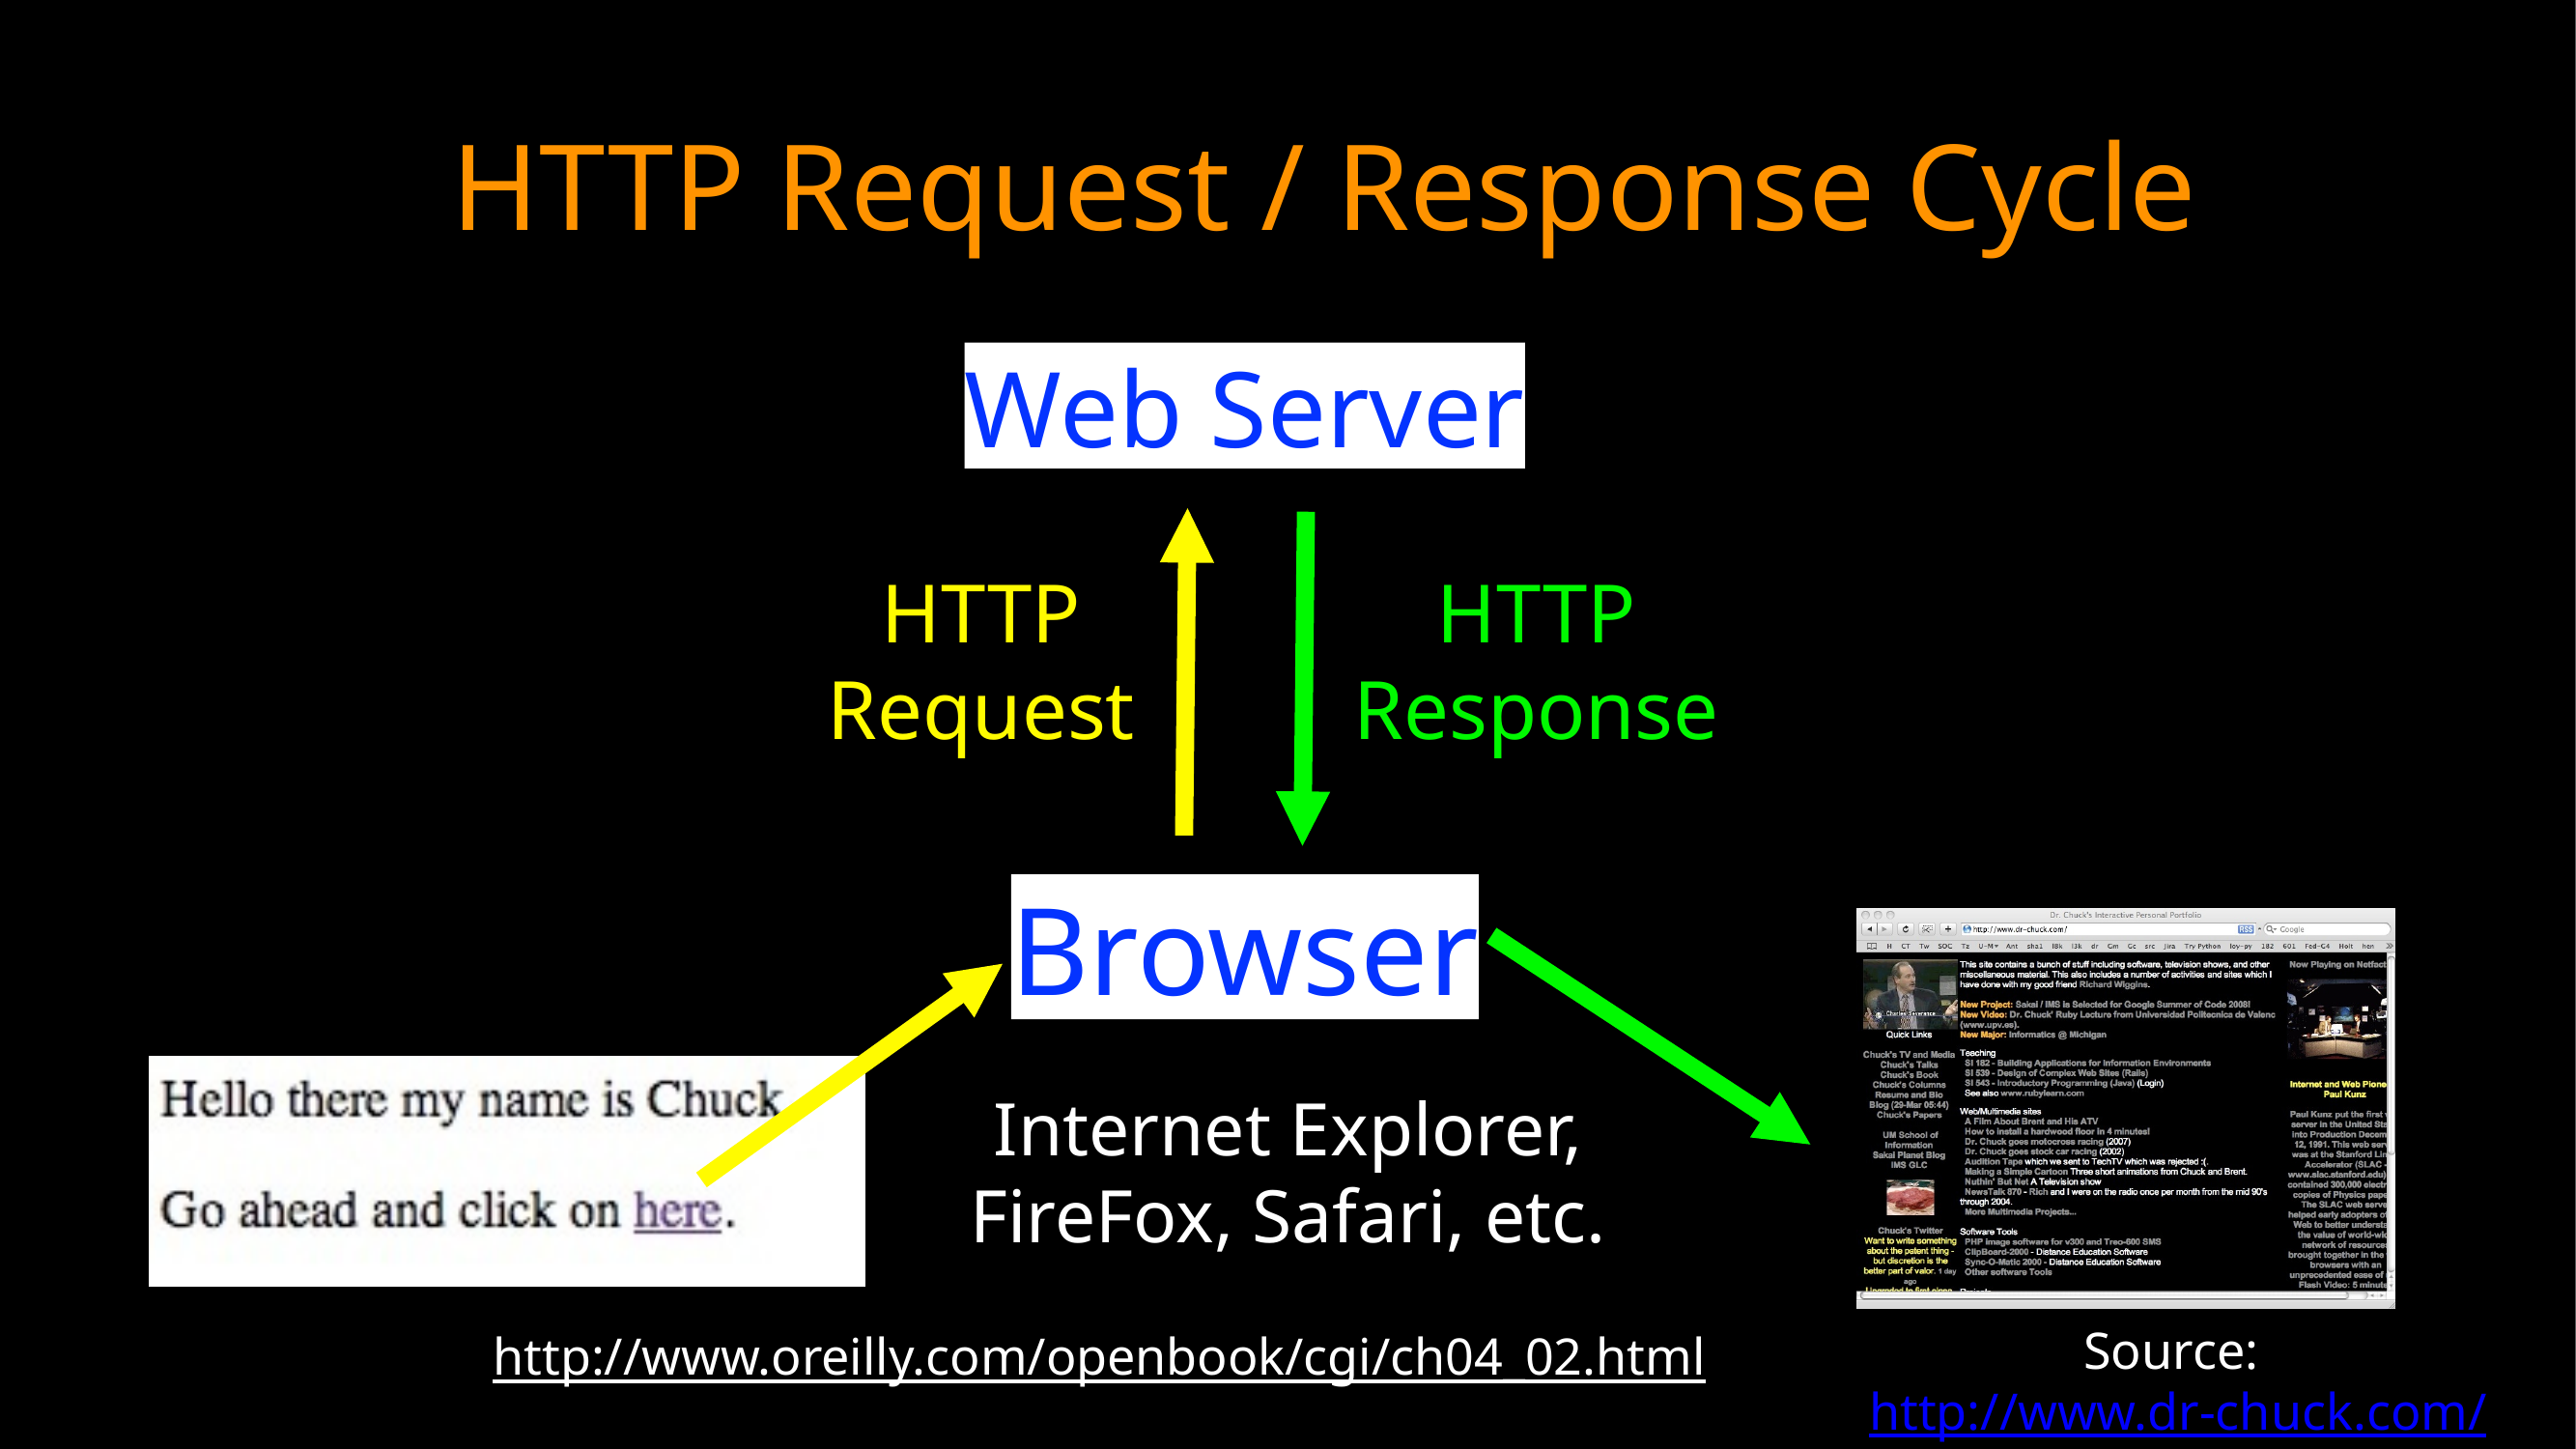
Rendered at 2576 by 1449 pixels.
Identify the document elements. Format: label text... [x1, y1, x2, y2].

picture [1856, 908, 2395, 1309]
text_box [1491, 935, 1811, 1145]
text_box Browser [1010, 874, 1479, 1020]
text_box [866, 963, 1004, 1063]
title HTTP Request / Response Cycle [183, 38, 2468, 329]
text_box http://www.oreilly.com/openbook/cgi/ch04_02.html [485, 1317, 1728, 1402]
text_box HTTP Request [819, 554, 1144, 764]
text_box Internet Explorer, FireFox, Safari, etc. [912, 1075, 1665, 1265]
text_box Source: http://www.dr-chuck.com/ [1812, 1311, 2543, 1449]
text_box [1296, 511, 1309, 846]
text_box HTTP Response [1345, 554, 1728, 764]
picture [148, 1055, 866, 1287]
text_box Web Server [964, 342, 1525, 469]
text_box [1181, 508, 1194, 836]
